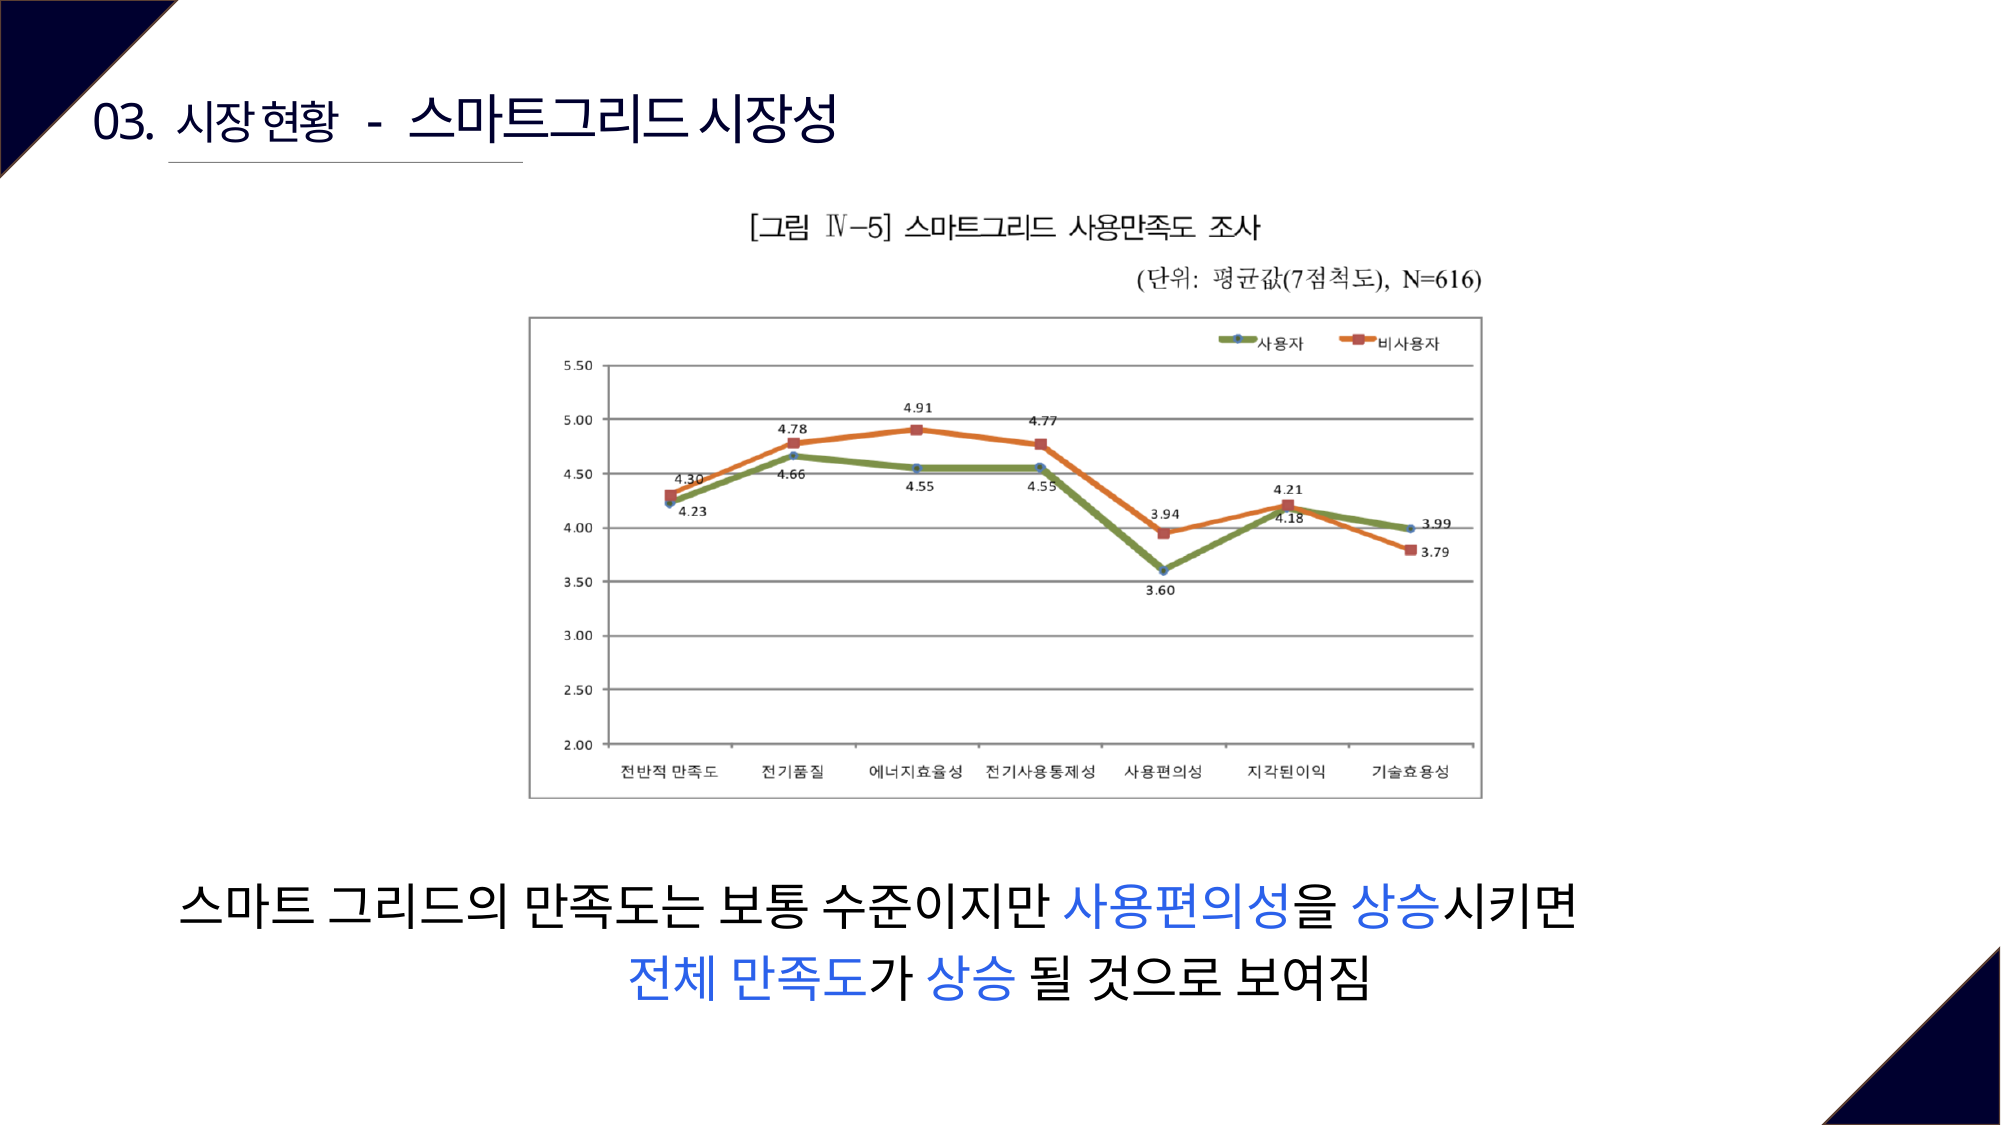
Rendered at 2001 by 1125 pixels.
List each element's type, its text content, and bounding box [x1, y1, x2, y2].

text_box 시장 현황 - 스마트그리드 시장성 [160, 77, 857, 158]
text_box [0, 0, 2000, 76]
text_box 스마트 그리드의 만족도는 보통 수준이지만 사용편의성을 상승시키면 전체 만족도가 상승 될 것으로 보여짐 [163, 874, 1837, 1017]
picture [508, 181, 1514, 841]
text_box 03. [77, 81, 173, 157]
